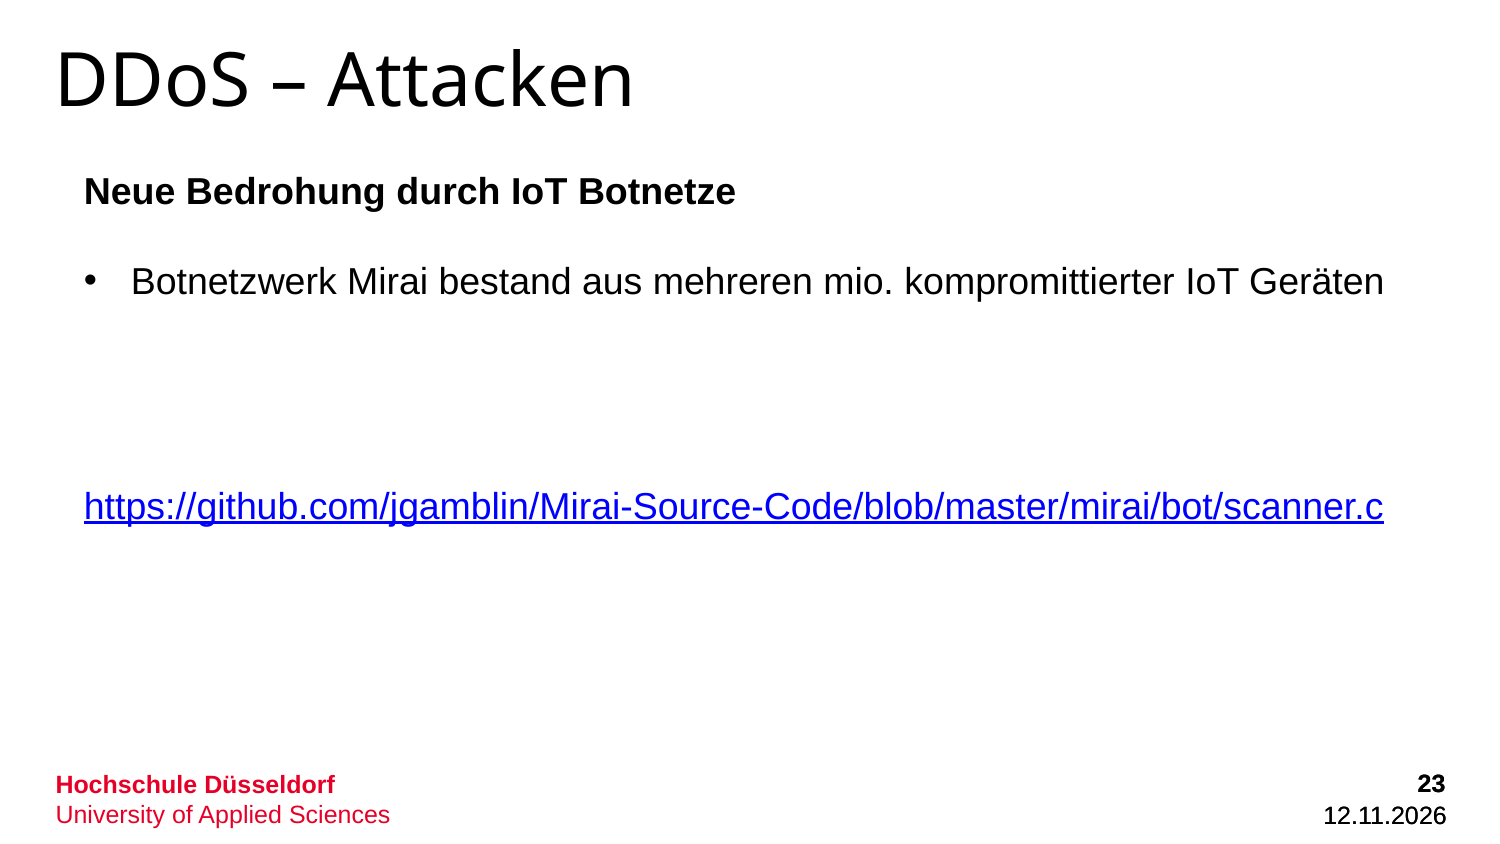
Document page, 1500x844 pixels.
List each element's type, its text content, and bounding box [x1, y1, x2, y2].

text_box 01.12.2022 [1305, 785, 1463, 844]
text_box Neue Bedrohung durch IoT Botnetze Botnetzwerk Mirai bestand aus mehreren mio. kompromittierter IoT Geräten https://github.com/jgamblin/Mirai-Source-Code/blob/master/mirai/bot/scanner.c [68, 159, 1402, 580]
text_box 23 [1283, 759, 1461, 815]
title DDoS – Attacken [39, 24, 1461, 160]
